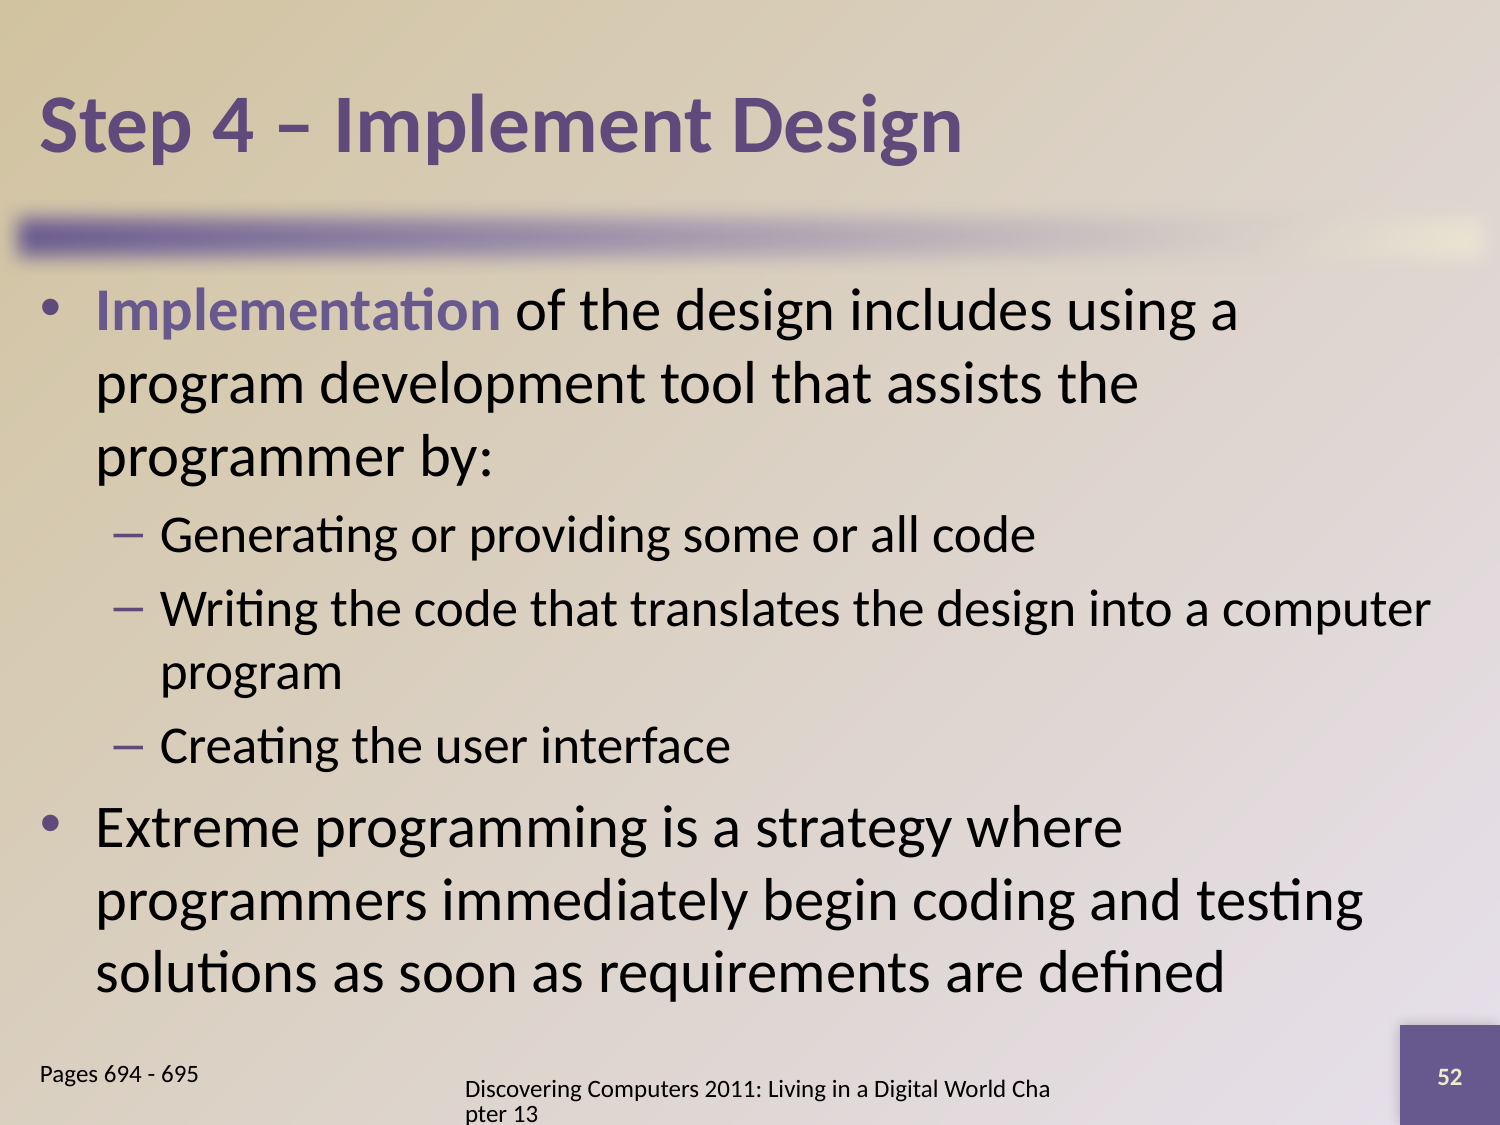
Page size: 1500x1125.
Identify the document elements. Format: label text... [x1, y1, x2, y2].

title Step 4 – Implement Design [24, 24, 1475, 213]
list Implementation of the design includes using a program development tool that assists the programmer by: Generating or providing some or all code Writing the code that translates the design into a computer program Creating the user interface Extreme programming is a strategy where programmers immediately begin coding and testing solutions as soon as requirements are defined [24, 262, 1475, 1025]
footer Discovering Computers 2011: Living in a Digital World Chapter 13 [450, 1050, 1075, 1125]
slide_number 52 [1400, 1025, 1500, 1125]
list Pages 694 - 695 [24, 1050, 300, 1125]
